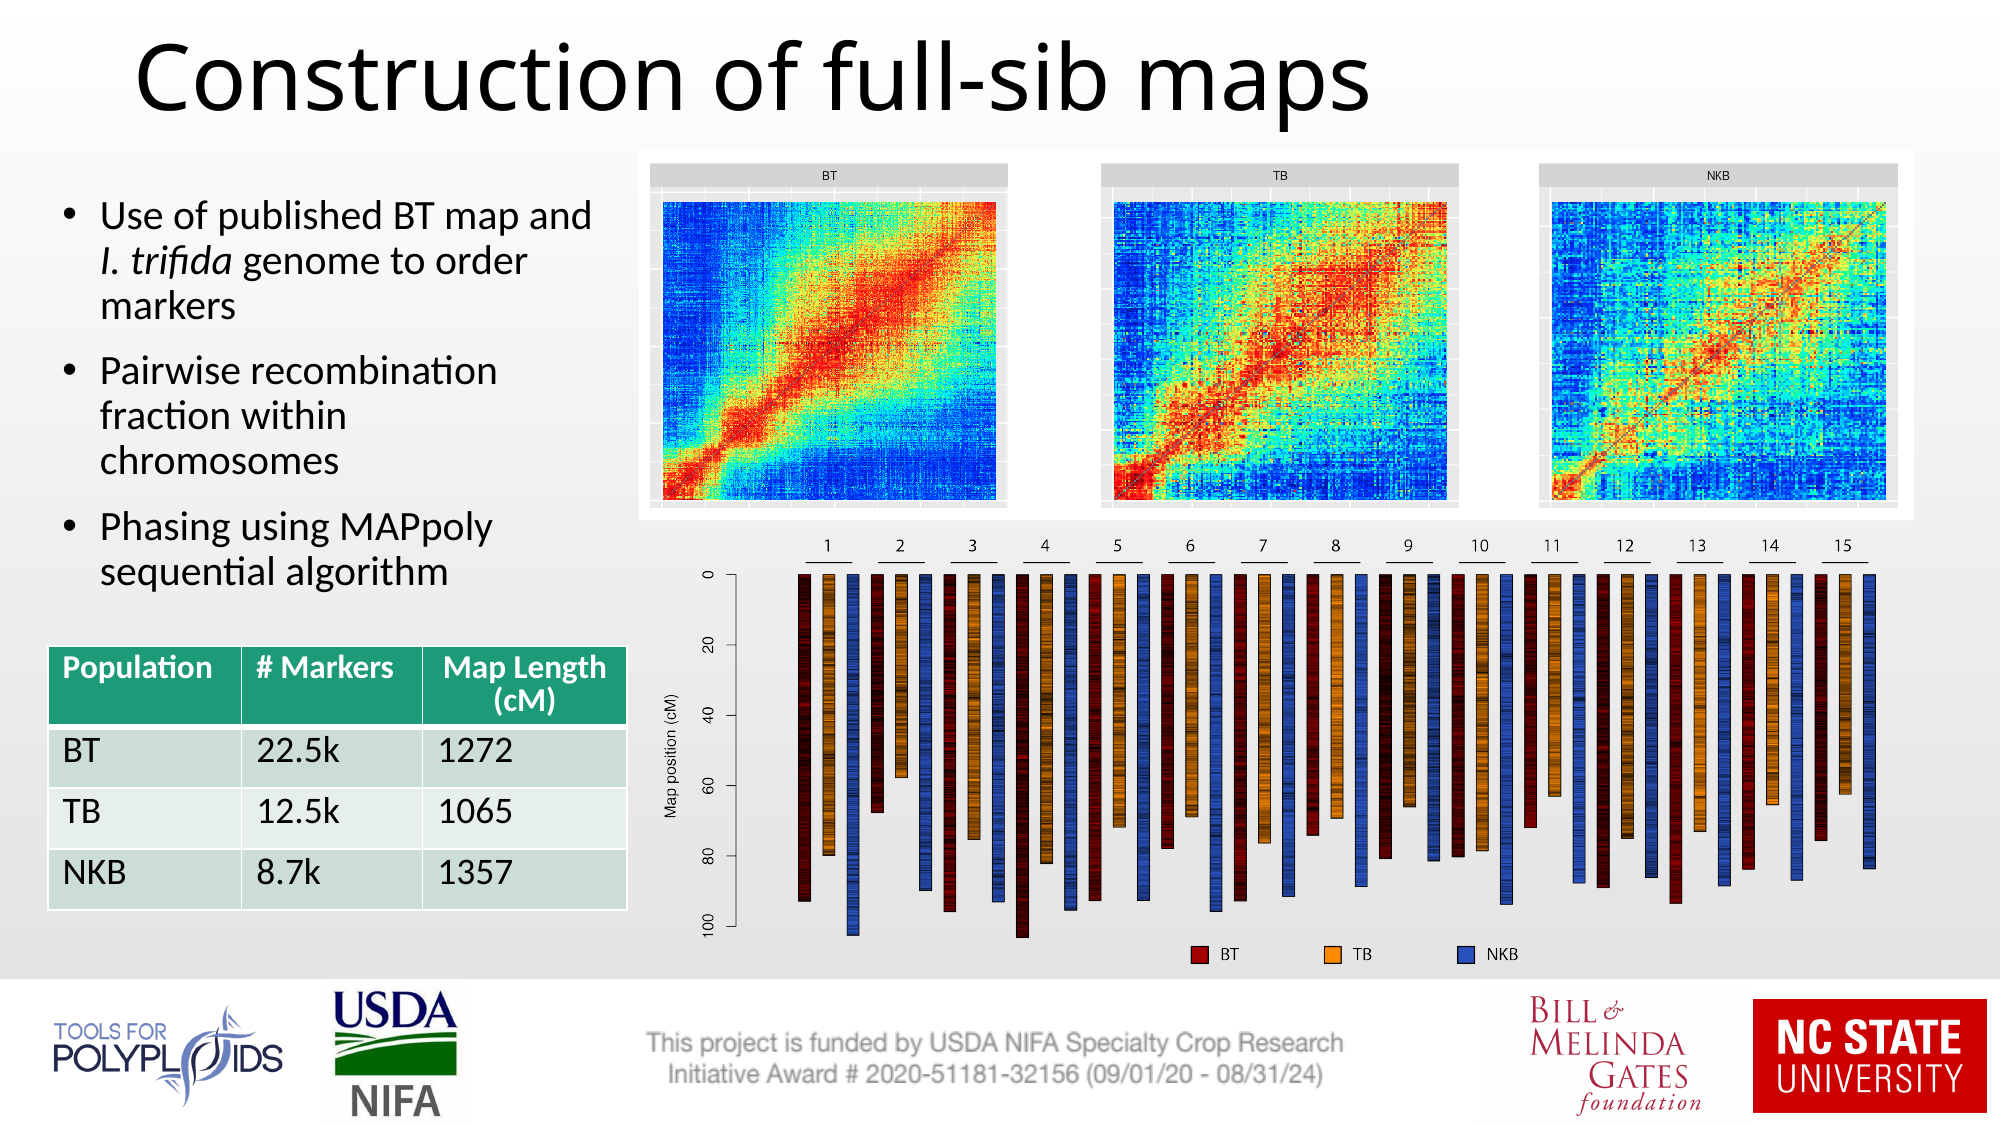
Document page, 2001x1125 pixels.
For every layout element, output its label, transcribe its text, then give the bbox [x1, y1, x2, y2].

table_cell 8.7k [242, 850, 422, 909]
table_cell NKB [49, 850, 241, 909]
table_cell 22.5k [242, 730, 422, 787]
table_cell 1065 [423, 789, 626, 848]
picture [662, 536, 1938, 965]
table_cell TB [49, 789, 241, 848]
table_cell 1357 [423, 850, 626, 909]
table_cell BT [49, 730, 241, 787]
table_header # Markers [242, 647, 422, 724]
picture [1477, 987, 1987, 1125]
text_box Use of published BT map and I. trifida genome to order markers Pairwise recombination fraction within chromosomes Phasing using MAPpoly sequential algorithm [47, 185, 609, 614]
picture [13, 977, 469, 1125]
table_header Map Length (cM) [423, 647, 626, 724]
table_cell 12.5k [242, 789, 422, 848]
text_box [638, 149, 1915, 521]
table_cell 1272 [423, 730, 626, 787]
title Construction of full-sib maps [118, 0, 1844, 189]
table_header Population [49, 647, 241, 724]
